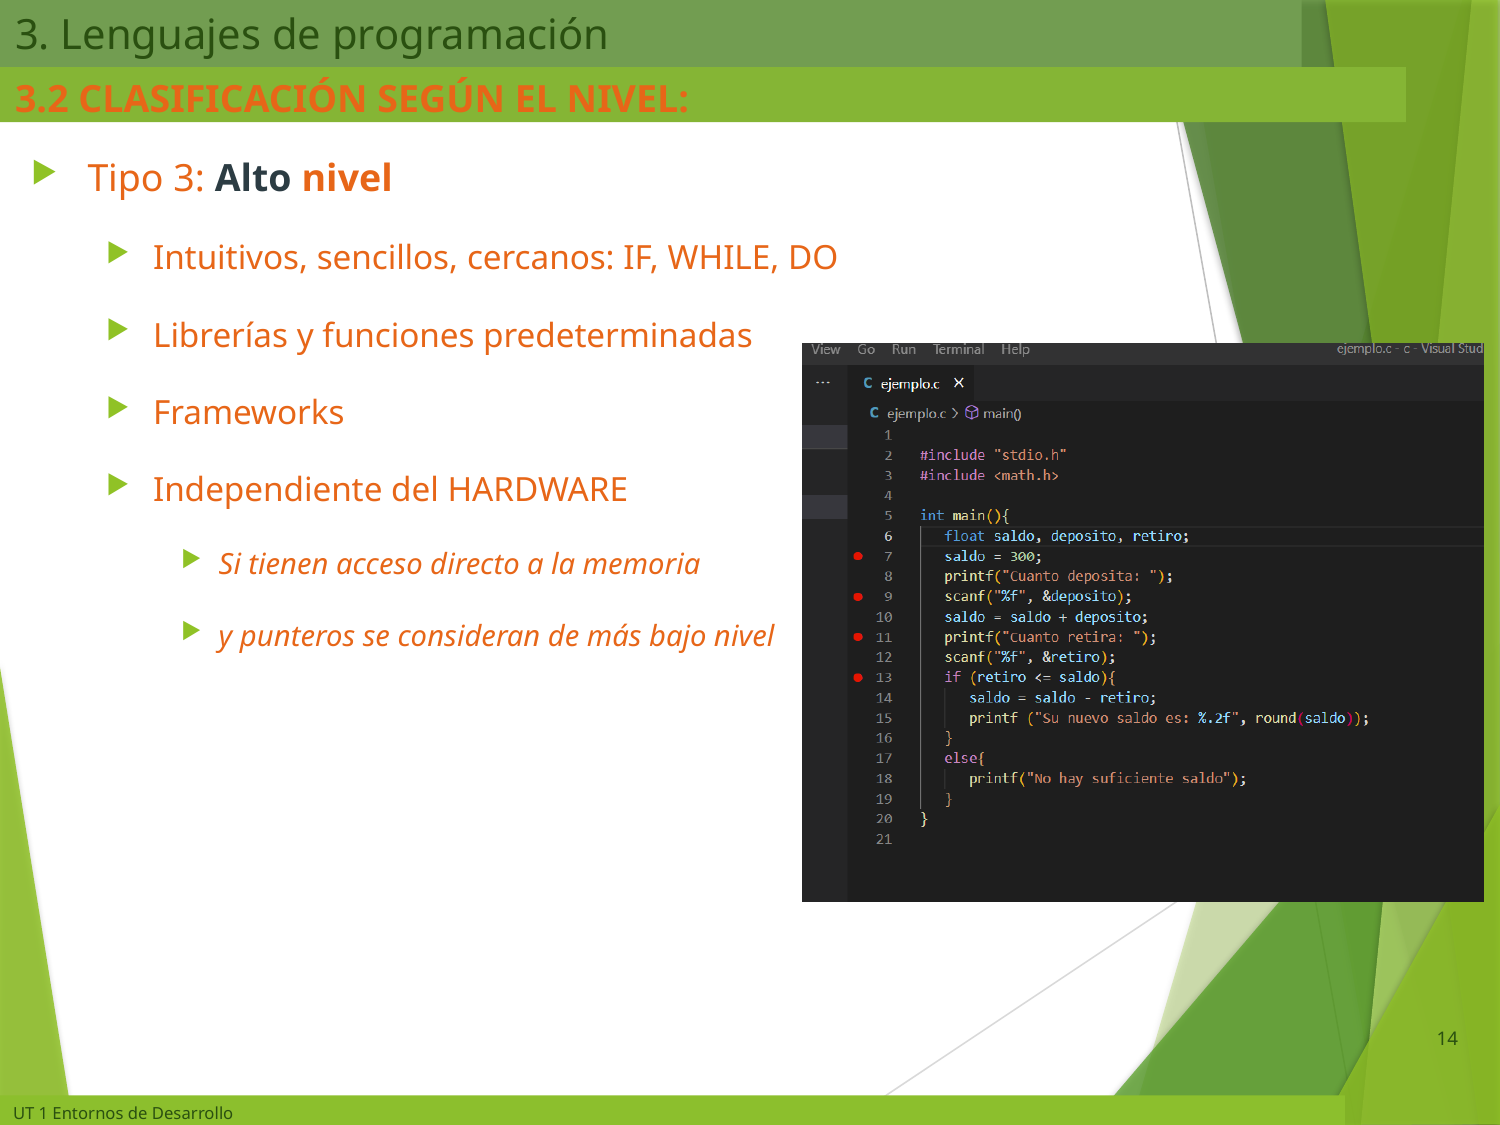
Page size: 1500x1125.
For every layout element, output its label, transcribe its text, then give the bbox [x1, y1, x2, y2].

title 3. Lenguajes de programación [0, 0, 1302, 67]
picture [802, 342, 1485, 902]
text_box Tipo 3: Alto nivel Intuitivos, sencillos, cercanos: IF, WHILE, DO Librerías y funciones predeterminadas Frameworks Independiente del HARDWARE Si tienen acceso directo a la memoria y punteros se consideran de más bajo nivel [16, 142, 1286, 1010]
list 3.2 CLASIFICACIÓN SEGÚN EL NIVEL: [0, 67, 1406, 123]
slide_number 14 [1389, 1009, 1474, 1070]
